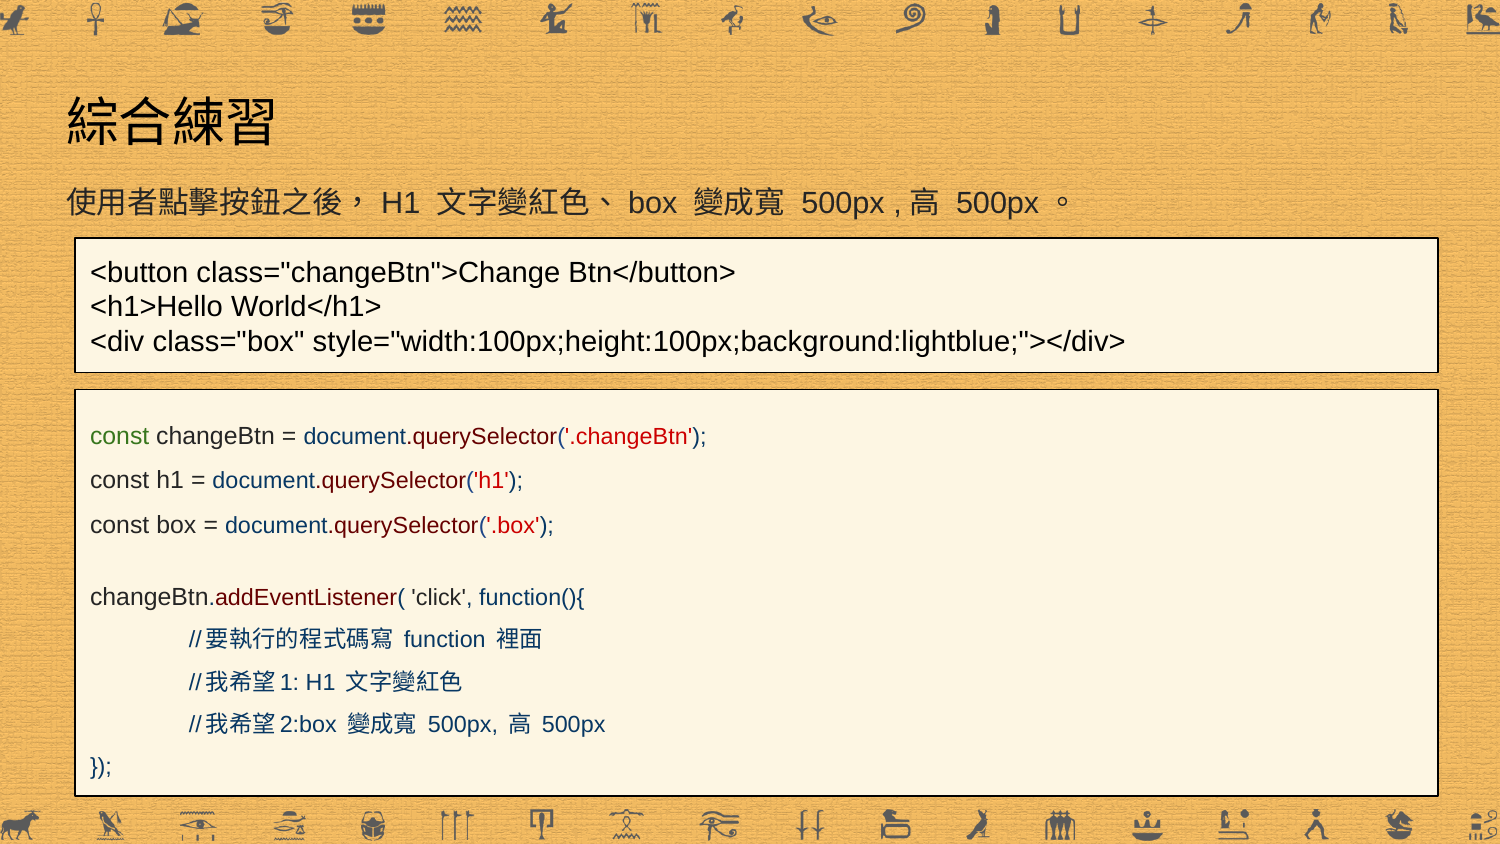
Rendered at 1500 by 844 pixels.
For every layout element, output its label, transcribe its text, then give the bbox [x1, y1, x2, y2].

list const changeBtn = document.querySelector('.changeBtn'); const h1 = document.querySelector('h1'); const box = document.querySelector('.box'); changeBtn.addEventListener( 'click', function(){ //要執行的程式碼寫 function 裡面 //我希望1: H1 文字變紅色 //我希望2:box 變成寬 500px, 高 500px }); [74, 389, 1439, 797]
text_box <button class="changeBtn">Change Btn</button> <h1>Hello World</h1> <div class="box" style="width:100px;height:100px;background:lightblue;"></div> [74, 237, 1439, 373]
picture [0, 0, 1500, 844]
title 綜合練習 [51, 72, 1449, 162]
list 使用者點擊按鈕之後，H1 文字變紅色、box 變成寬 500px ,高 500px。 [51, 162, 1449, 244]
